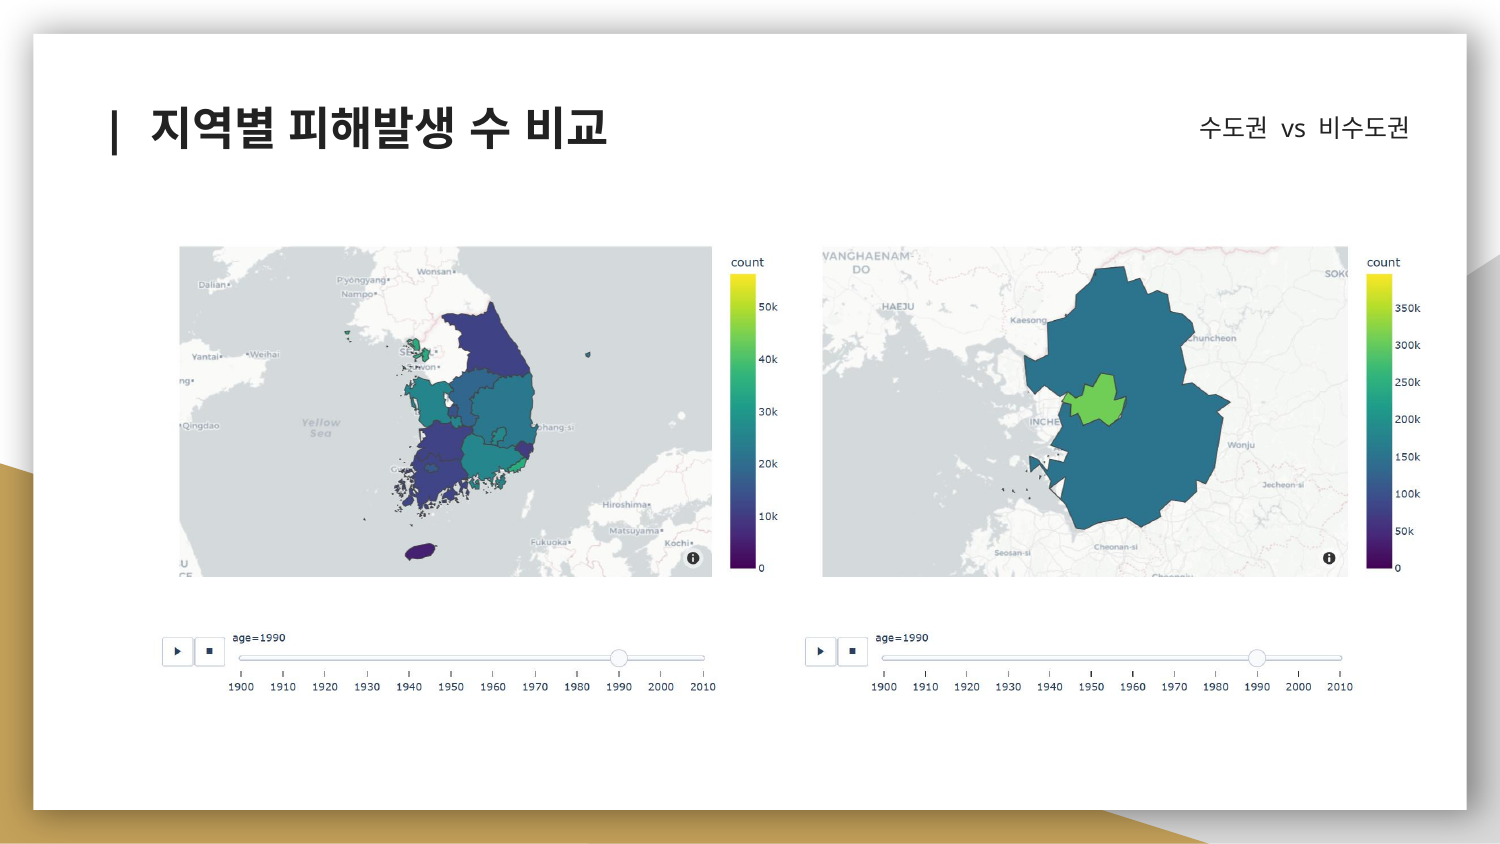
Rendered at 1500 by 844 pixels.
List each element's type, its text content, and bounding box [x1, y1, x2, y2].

picture [795, 239, 1428, 701]
picture [152, 239, 785, 701]
title | 지역별 피해발생 수 비교 [86, 84, 1117, 195]
title 수도권 vs 비수도권 [796, 72, 1426, 183]
